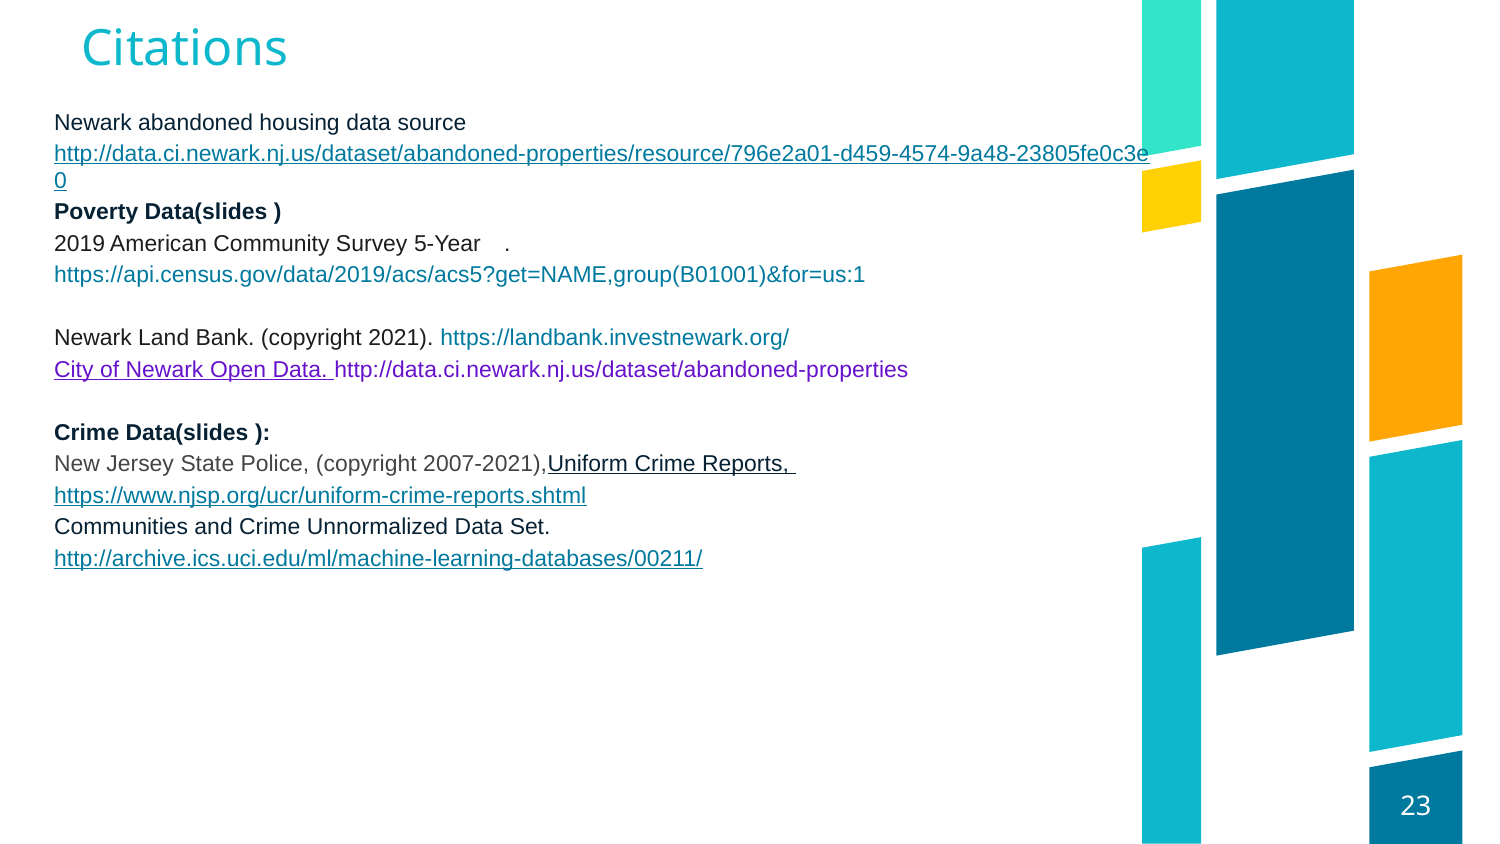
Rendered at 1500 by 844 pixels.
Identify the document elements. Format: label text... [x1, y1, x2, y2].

list Newark abandoned housing data source http://data.ci.newark.nj.us/dataset/abandoned-properties/resource/796e2a01-d459-4574-9a48-23805fe0c3e0 Poverty Data(slides ) 2019 American Community Survey 5-Year . https://api.census.gov/data/2019/acs/acs5?get=NAME,group(B01001)&for=us:1 Newark Land Bank. (copyright 2021). https://landbank.investnewark.org/ City of Newark Open Data. http://data.ci.newark.nj.us/dataset/abandoned-properties Crime Data(slides ): New Jersey State Police, (copyright 2007-2021),Uniform Crime Reports, https://www.njsp.org/ucr/uniform-crime-reports.shtml Communities and Crime Unnormalized Data Set. http://archive.ics.uci.edu/ml/machine-learning-databases/00211/ [37, 75, 1152, 816]
title Citations [81, 10, 1084, 75]
slide_number 23 [1369, 769, 1463, 844]
